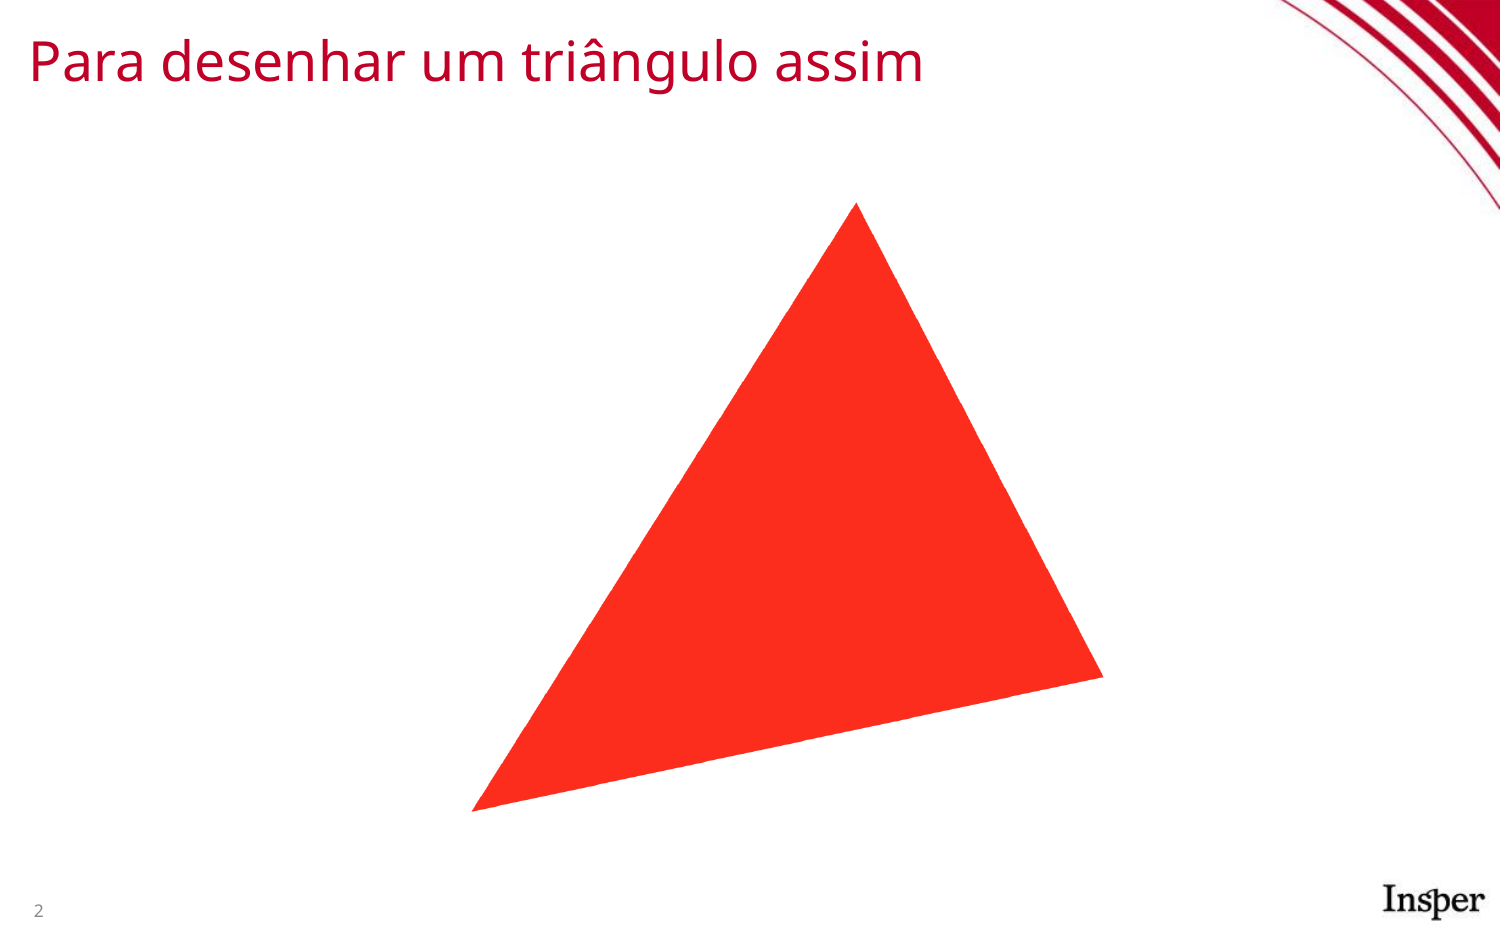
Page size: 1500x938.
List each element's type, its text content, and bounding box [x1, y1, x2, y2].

slide_number 2 [0, 887, 78, 938]
picture [249, 0, 1500, 938]
title Para desenhar um triângulo assim [13, 18, 1397, 104]
